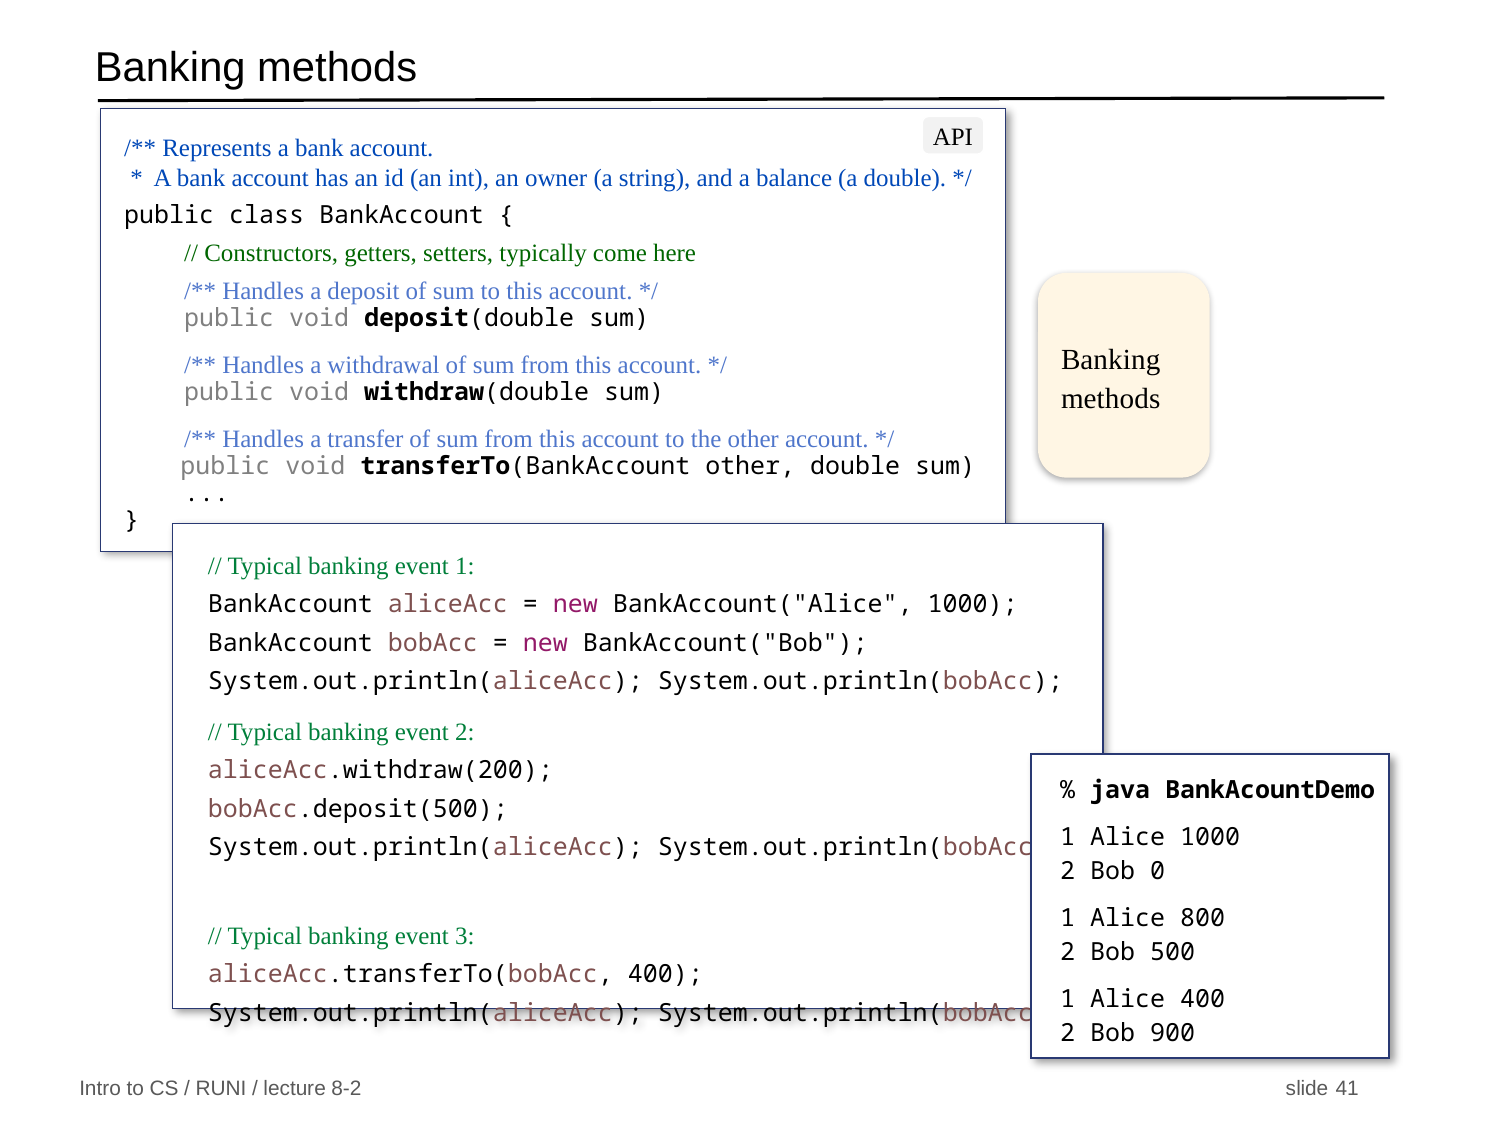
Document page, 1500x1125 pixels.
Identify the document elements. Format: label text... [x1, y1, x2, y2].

text_box Banking methods [1037, 272, 1211, 479]
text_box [100, 108, 1006, 552]
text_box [172, 523, 1390, 1059]
title Banking methods [79, 33, 1371, 109]
